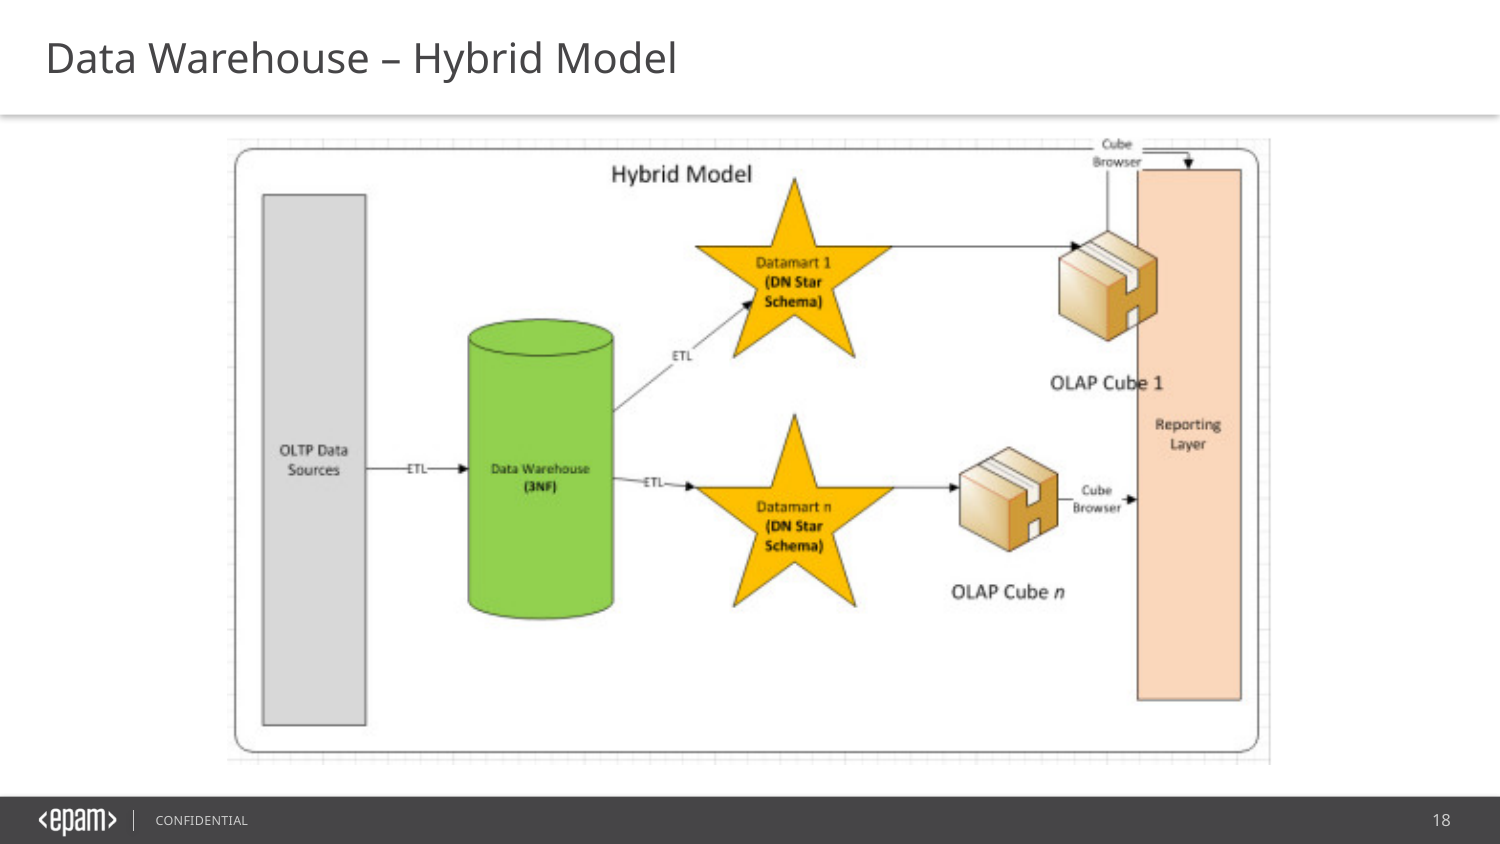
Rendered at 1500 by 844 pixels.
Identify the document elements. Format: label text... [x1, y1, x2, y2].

picture [226, 135, 1273, 765]
picture [38, 808, 117, 837]
list Data Warehouse – Hybrid Model [0, 0, 1500, 115]
